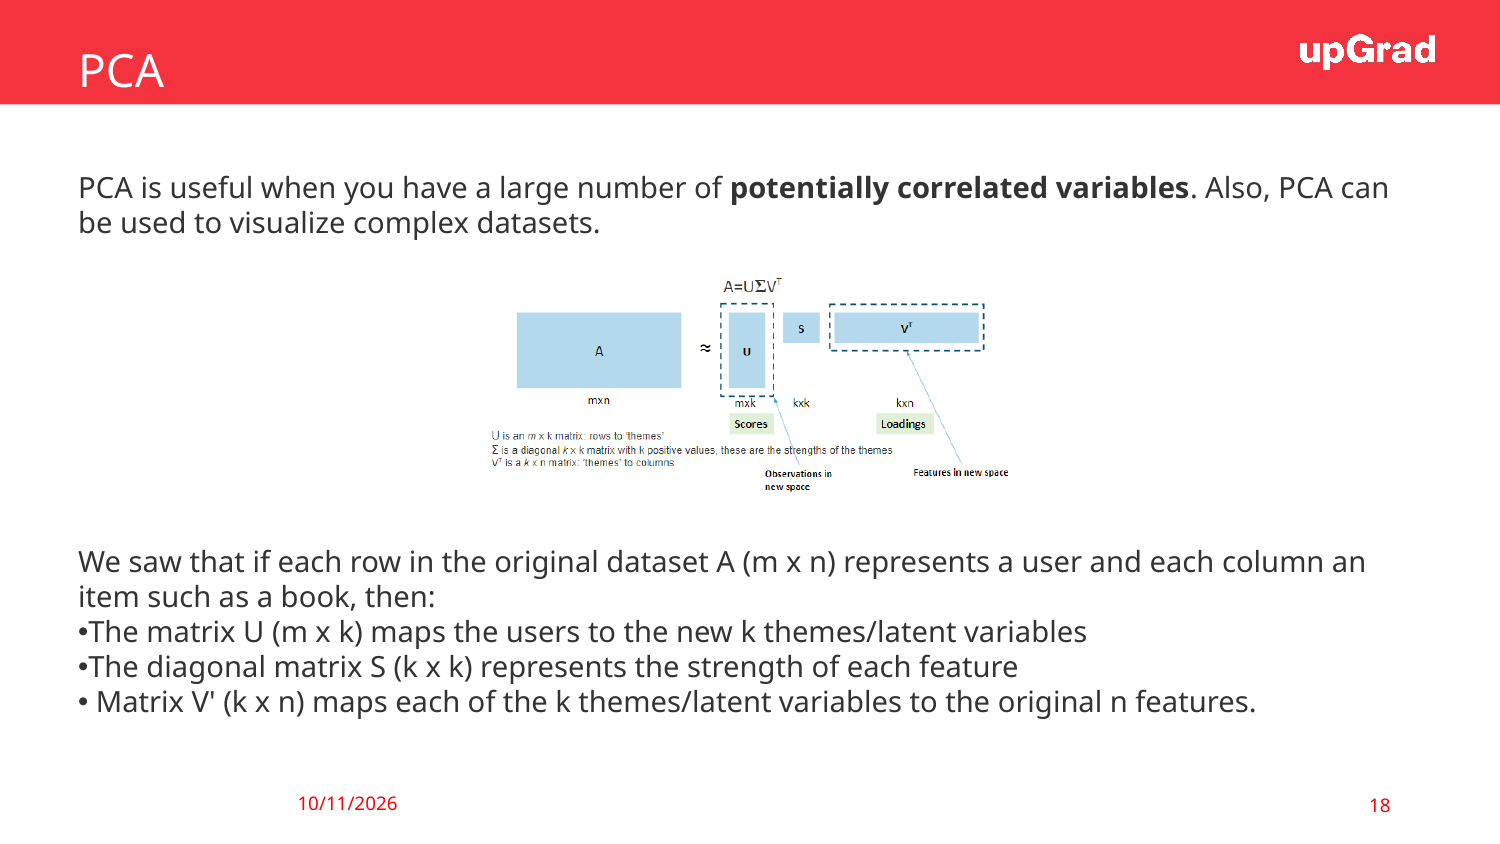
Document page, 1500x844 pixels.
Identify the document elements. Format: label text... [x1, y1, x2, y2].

text_box PCA [63, 45, 372, 104]
picture [466, 255, 1034, 493]
text_box We saw that if each row in the original dataset A (m x n) represents a user and each column an item such as a book, then: The matrix U (m x k) maps the users to the new k themes/latent variables The diagonal matrix S (k x k) represents the strength of each feature Matrix V' (k x n) maps each of the k themes/latent variables to the original n features. [63, 536, 1406, 726]
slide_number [282, 782, 620, 828]
picture [1300, 34, 1435, 70]
slide_number 18 [1068, 782, 1406, 828]
text_box PCA is useful when you have a large number of potentially correlated variables. Also, PCA can be used to visualize complex datasets. [63, 161, 1406, 247]
